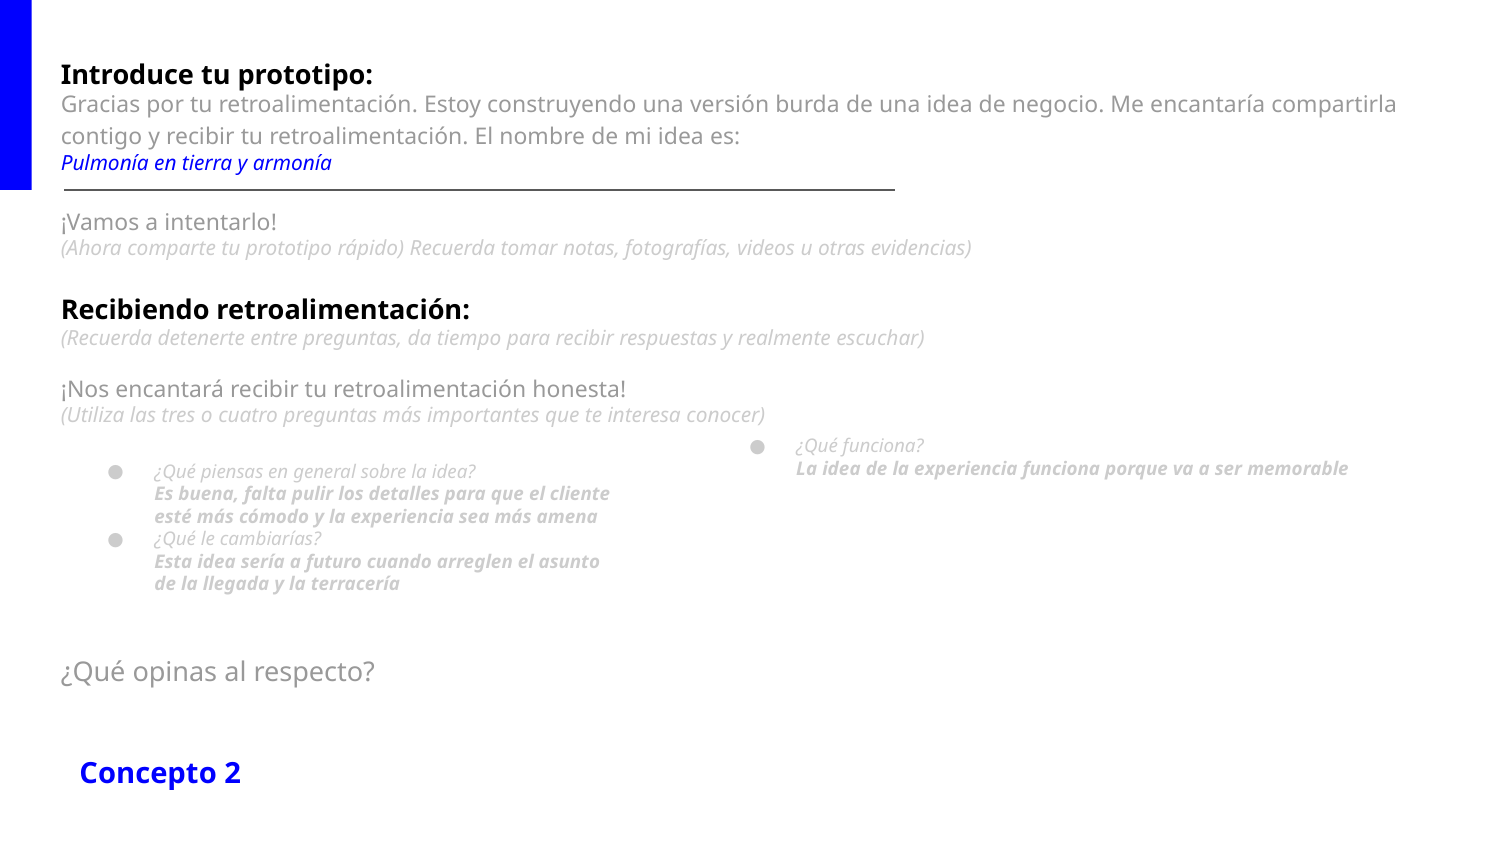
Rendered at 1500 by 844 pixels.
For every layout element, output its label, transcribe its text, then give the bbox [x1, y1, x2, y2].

text_box Introduce tu prototipo: Gracias por tu retroalimentación. Estoy construyendo una versión burda de una idea de negocio. Me encantaría compartirla contigo y recibir tu retroalimentación. El nombre de mi idea es: Pulmonía en tierra y armonía ¡Vamos a intentarlo! (Ahora comparte tu prototipo rápido) Recuerda tomar notas, fotografías, videos u otras evidencias) Recibiendo retroalimentación: (Recuerda detenerte entre preguntas, da tiempo para recibir respuestas y realmente escuchar) ¡Nos encantará recibir tu retroalimentación honesta! (Utiliza las tres o cuatro preguntas más importantes que te interesa conocer) ¿Qué opinas al respecto? [45, 42, 1434, 702]
text_box Concepto 2 [64, 739, 1103, 805]
text_box ¿Qué piensas en general sobre la idea? Es buena, falta pulir los detalles para que el cliente esté más cómodo y la experiencia sea más amena ¿Qué le cambiarías? Esta idea sería a futuro cuando arreglen el asunto de la llegada y la terracería [64, 444, 627, 610]
text_box [0, 0, 32, 190]
text_box ¿Qué funciona? La idea de la experiencia funciona porque va a ser memorable [706, 419, 1383, 540]
